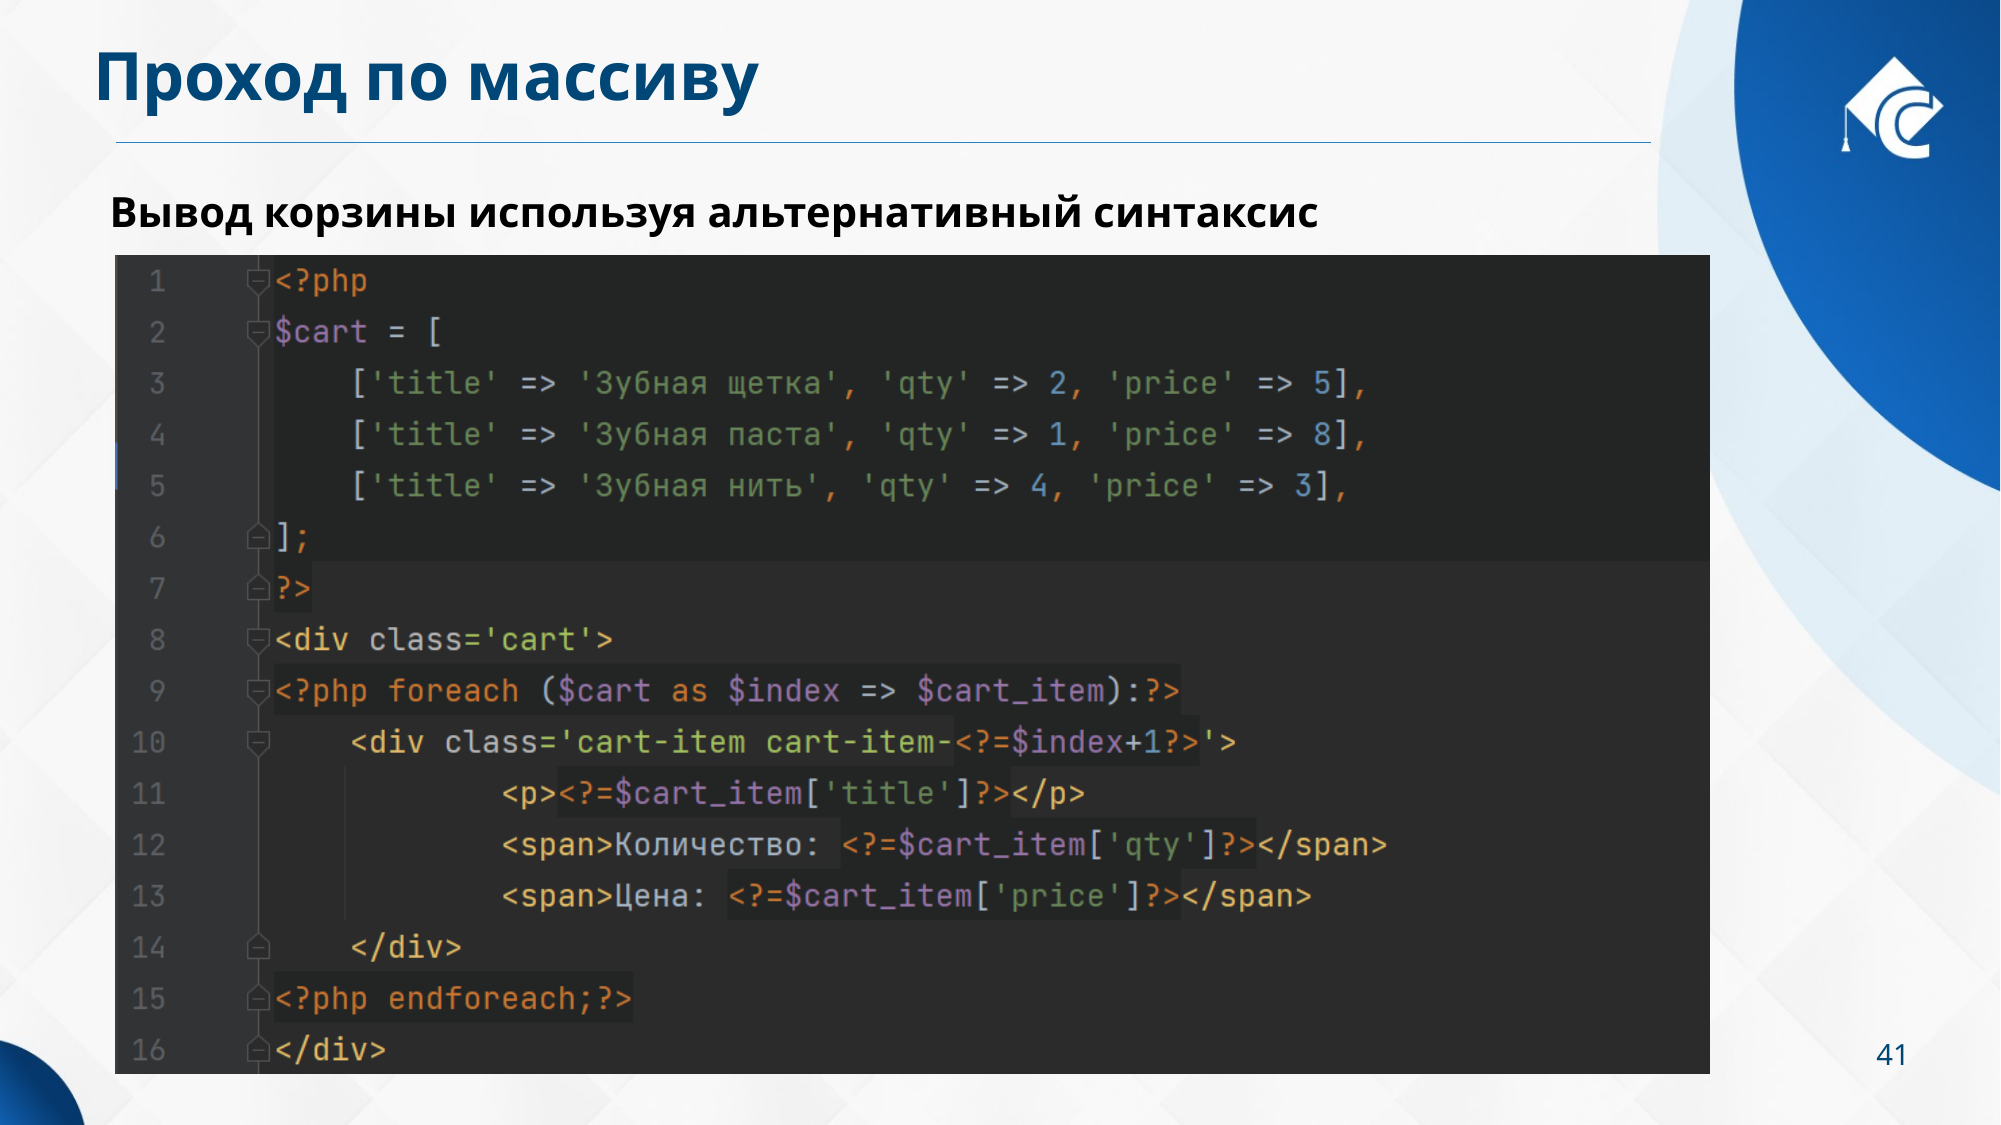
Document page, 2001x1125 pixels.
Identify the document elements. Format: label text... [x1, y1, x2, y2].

title Проход по массиву [78, 20, 1614, 138]
text_box Вывод корзины используя альтернативный синтаксис [94, 184, 1652, 256]
picture [0, 0, 2001, 1125]
slide_number 41 [1806, 1026, 1925, 1086]
